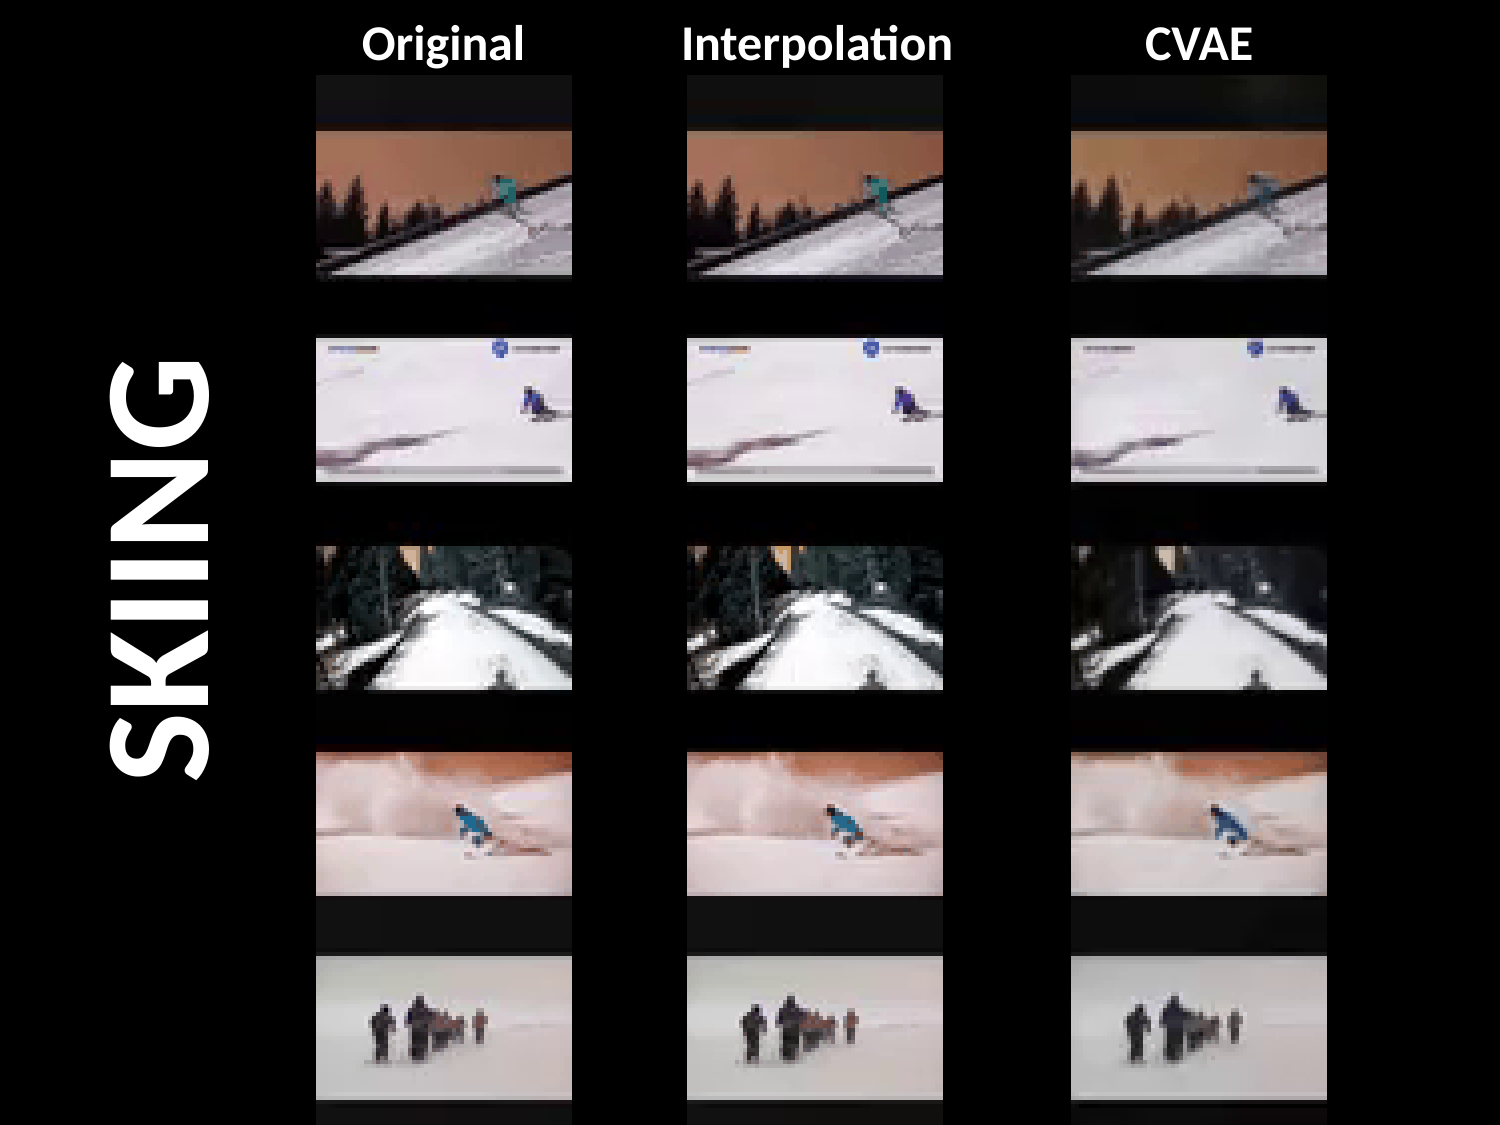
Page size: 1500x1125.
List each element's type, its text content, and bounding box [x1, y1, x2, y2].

text_box Original [316, 3, 572, 75]
text_box Interpolation [645, 3, 989, 79]
text_box SKIING [51, 272, 246, 868]
text_box CVAE [1071, 3, 1327, 75]
picture [687, 75, 943, 1125]
picture [315, 75, 572, 1125]
picture [1071, 75, 1327, 1125]
